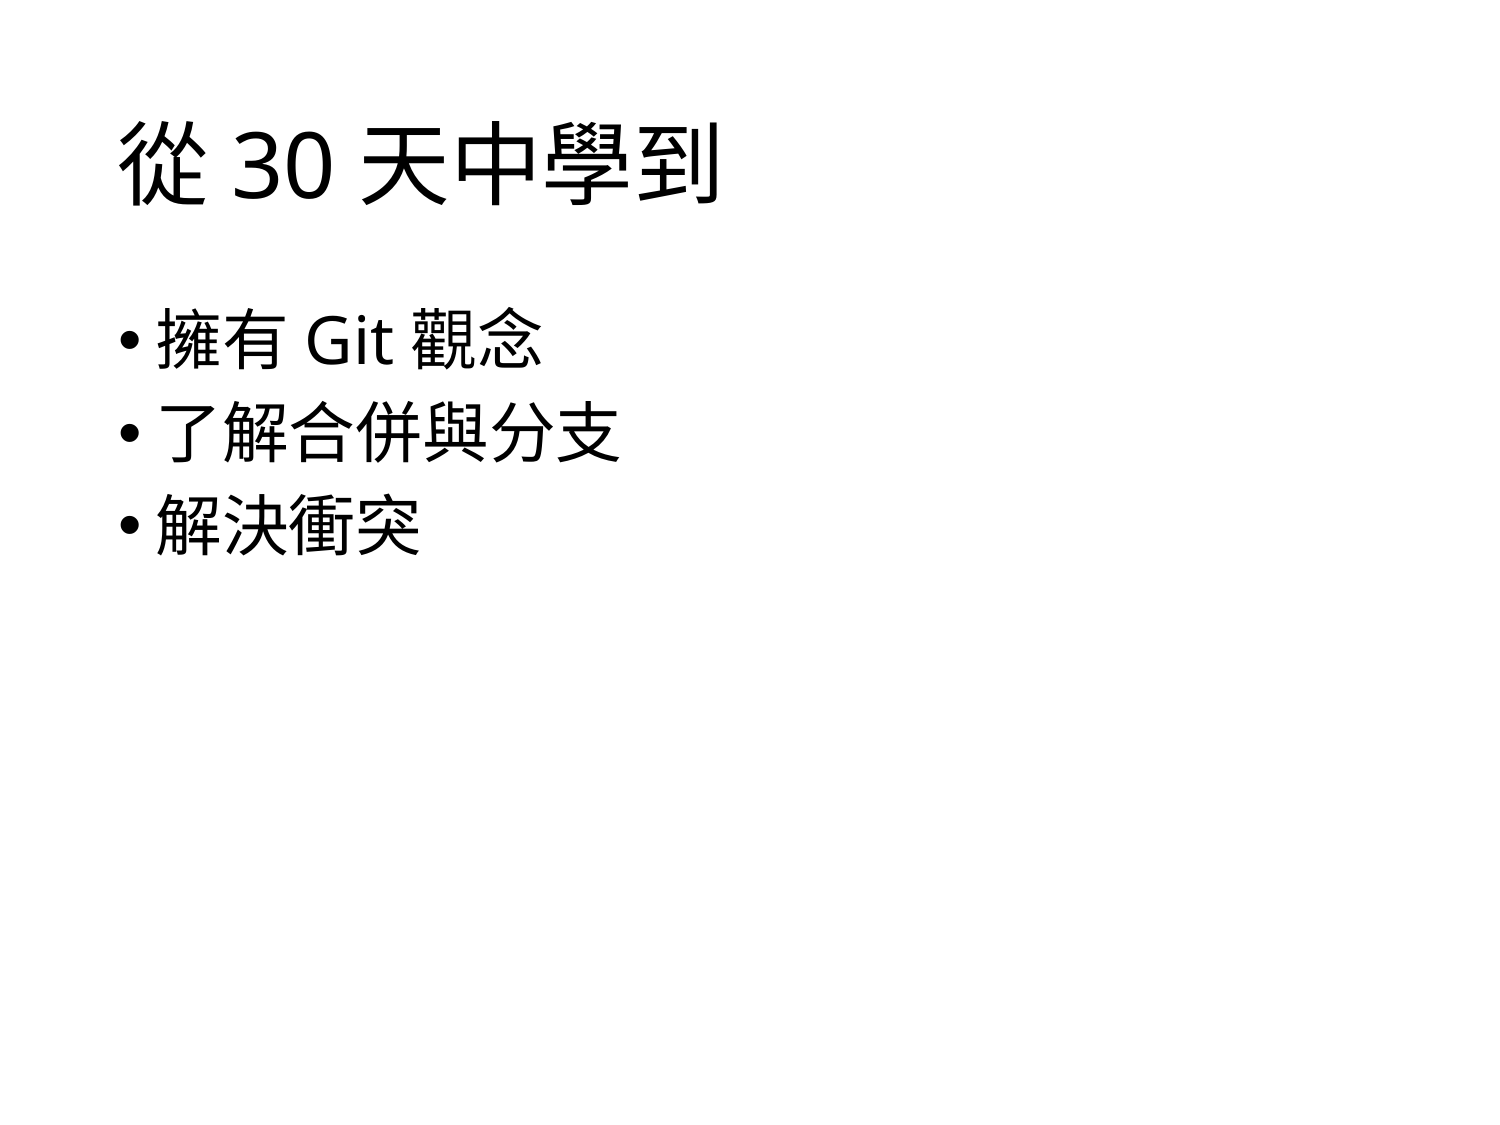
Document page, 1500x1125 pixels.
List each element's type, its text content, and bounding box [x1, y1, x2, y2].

text_box 從30天中學到 [103, 59, 1397, 277]
text_box 擁有Git觀念 了解合併與分支 解決衝突 [103, 299, 1397, 1013]
